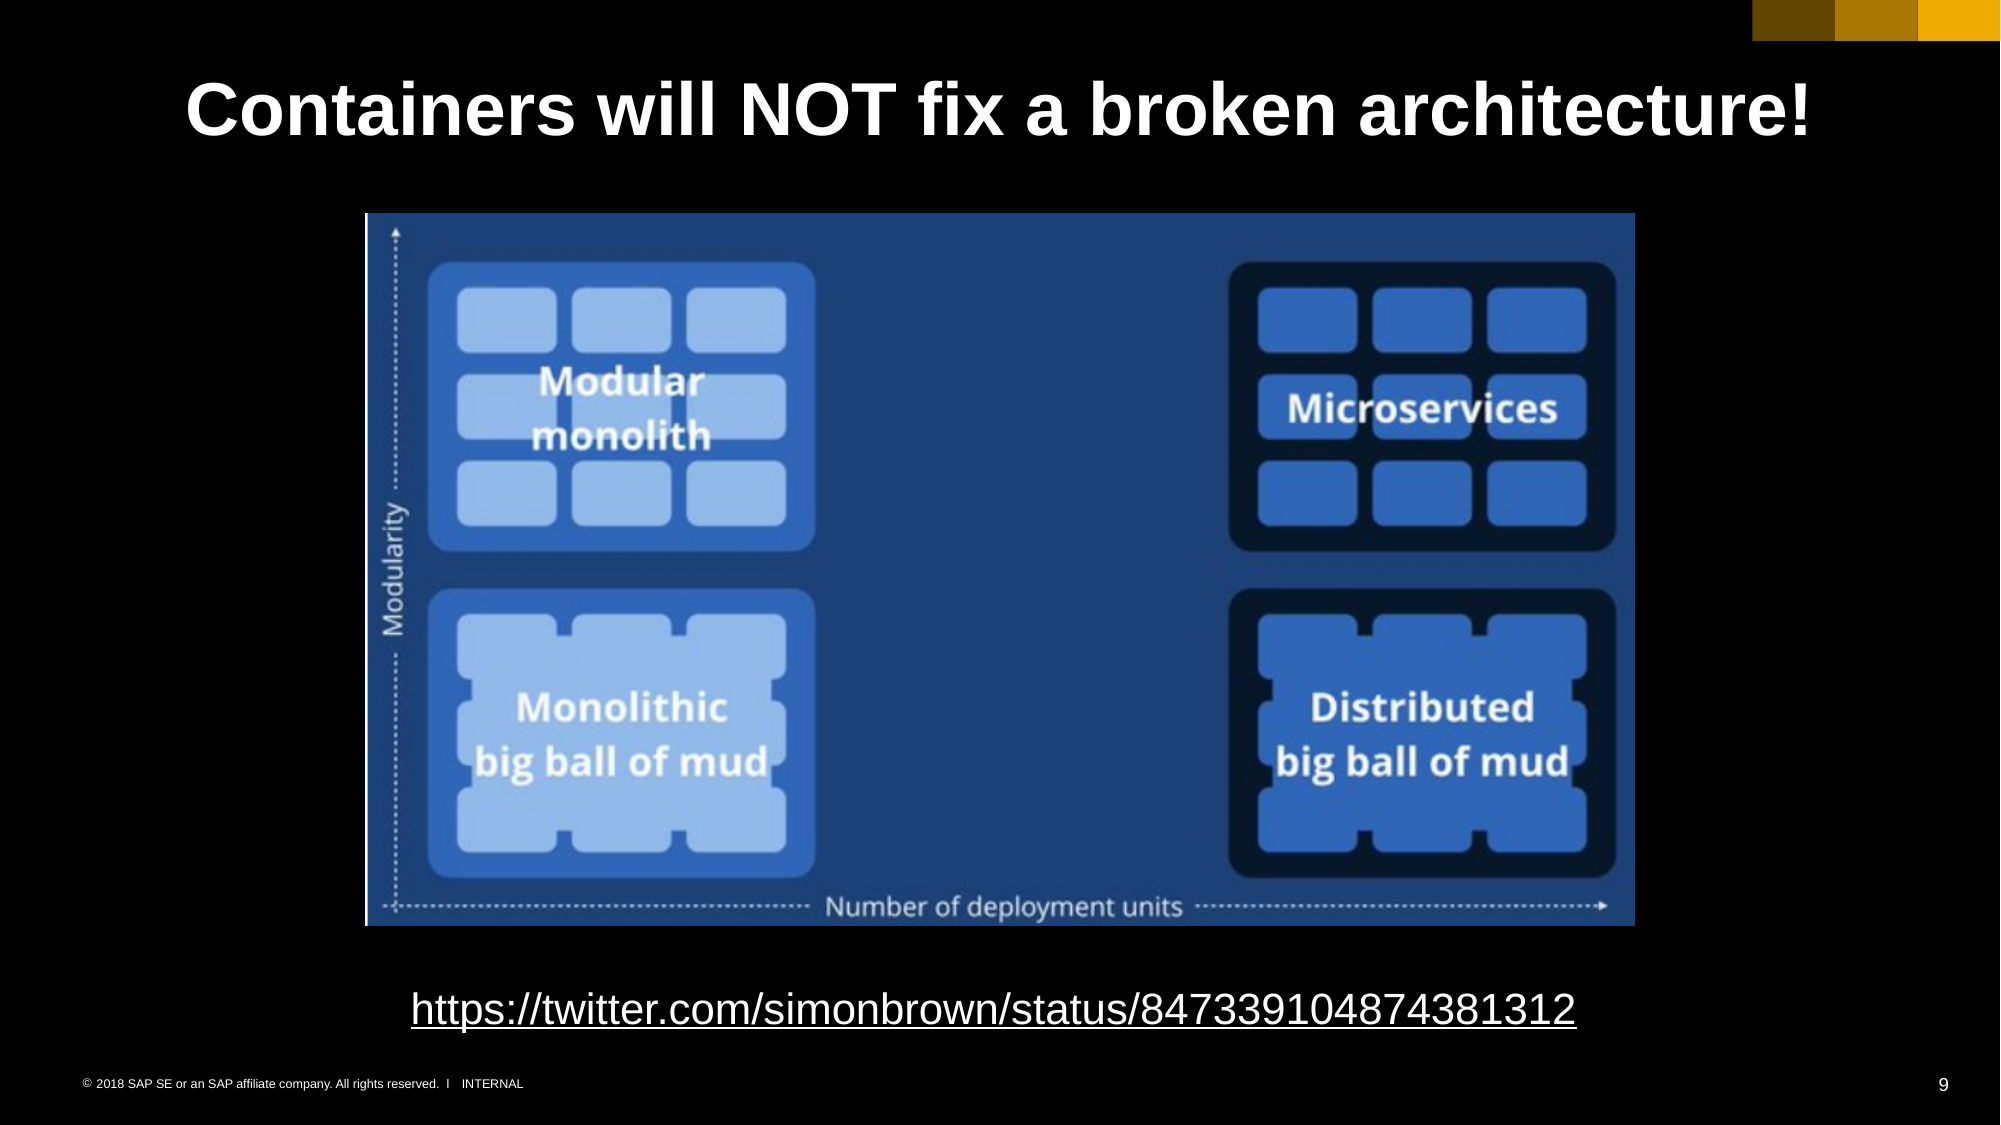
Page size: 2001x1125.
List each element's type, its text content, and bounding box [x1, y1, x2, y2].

text_box https://twitter.com/simonbrown/status/847339104874381312 [365, 973, 1635, 1041]
title Containers will NOT fix a broken architecture! [64, 60, 1937, 243]
picture [365, 213, 1636, 927]
